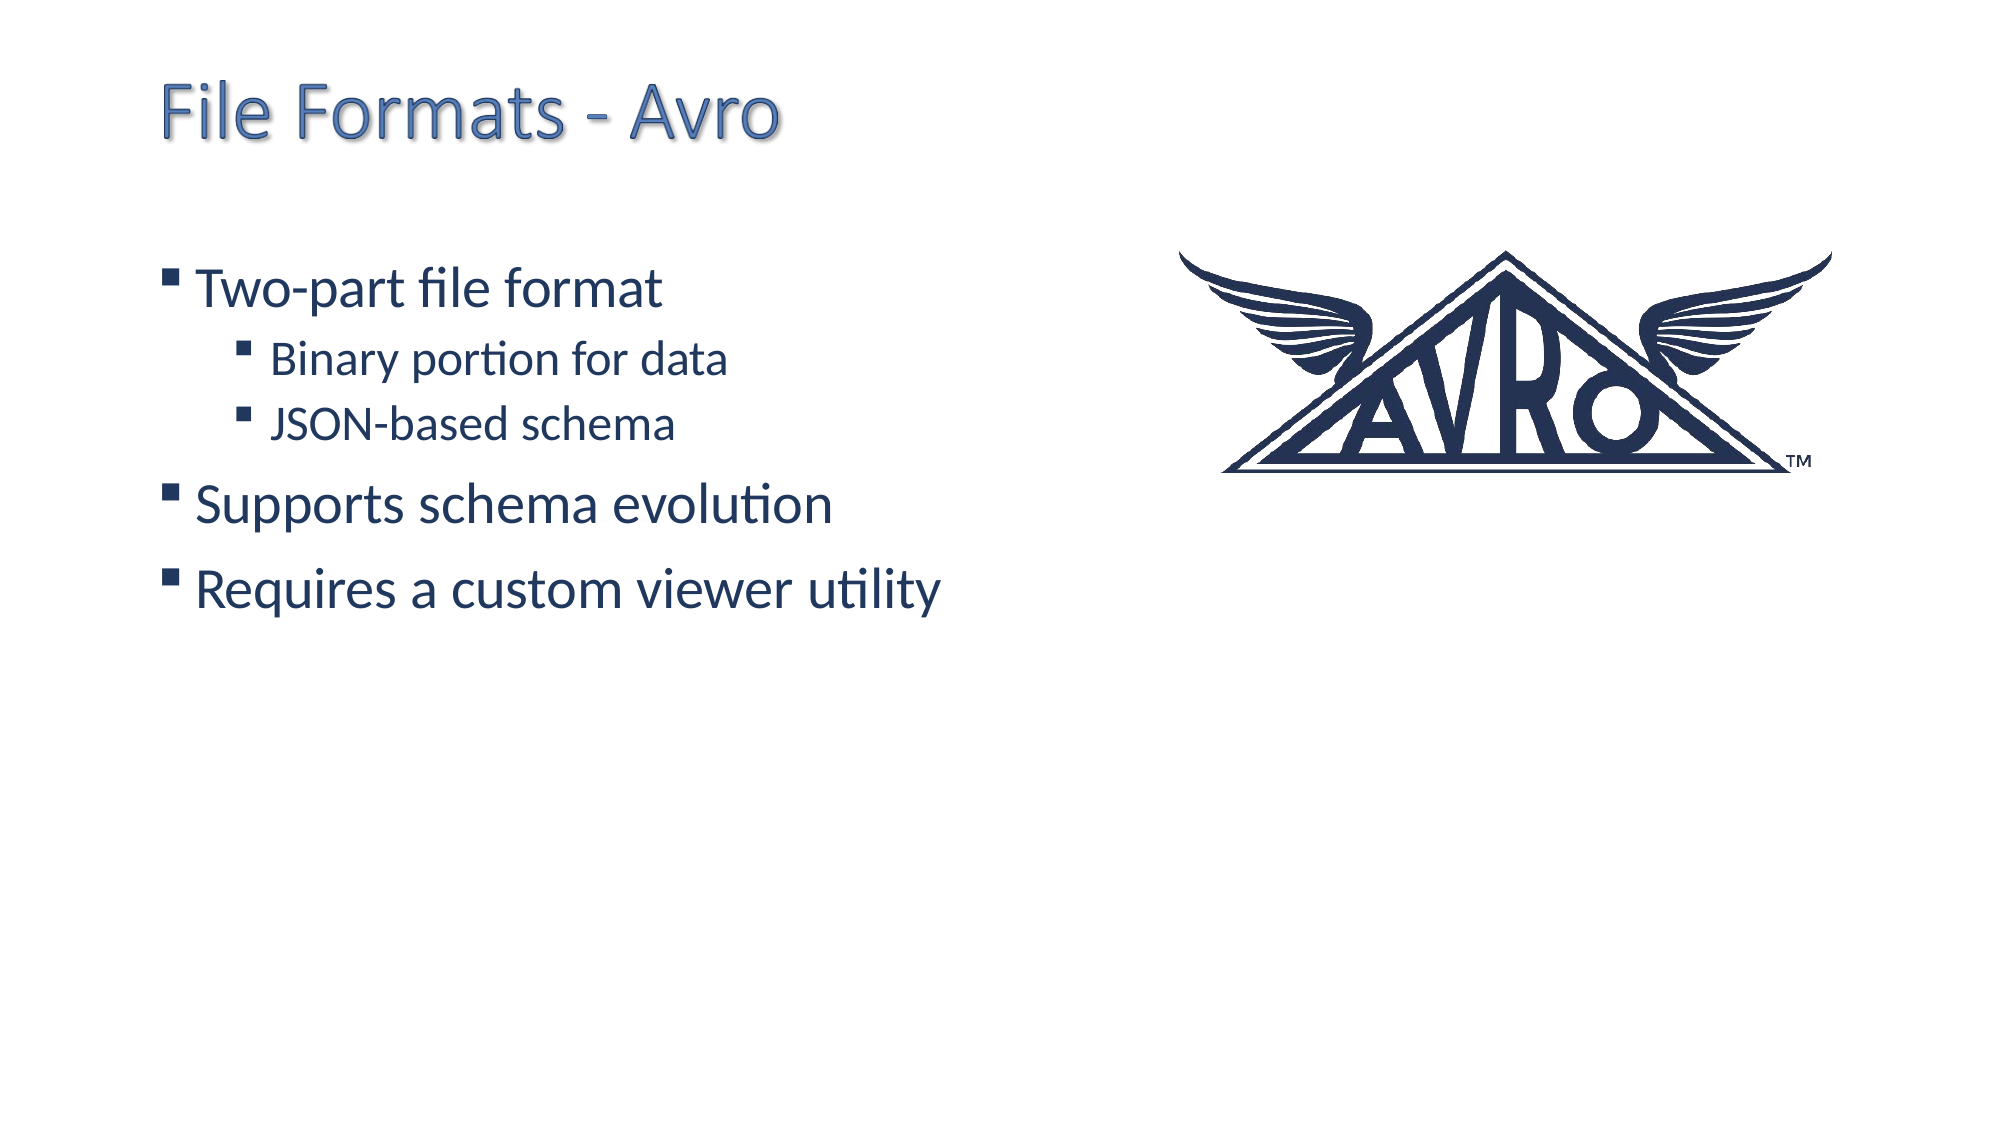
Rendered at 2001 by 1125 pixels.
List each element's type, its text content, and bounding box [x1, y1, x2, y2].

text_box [626, 80, 788, 148]
picture [1179, 250, 1832, 473]
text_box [161, 76, 572, 148]
text_box Two-part file format Binary portion for data JSON-based schema Supports schema evolution Requires a custom viewer utility [154, 240, 955, 621]
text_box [583, 110, 617, 130]
